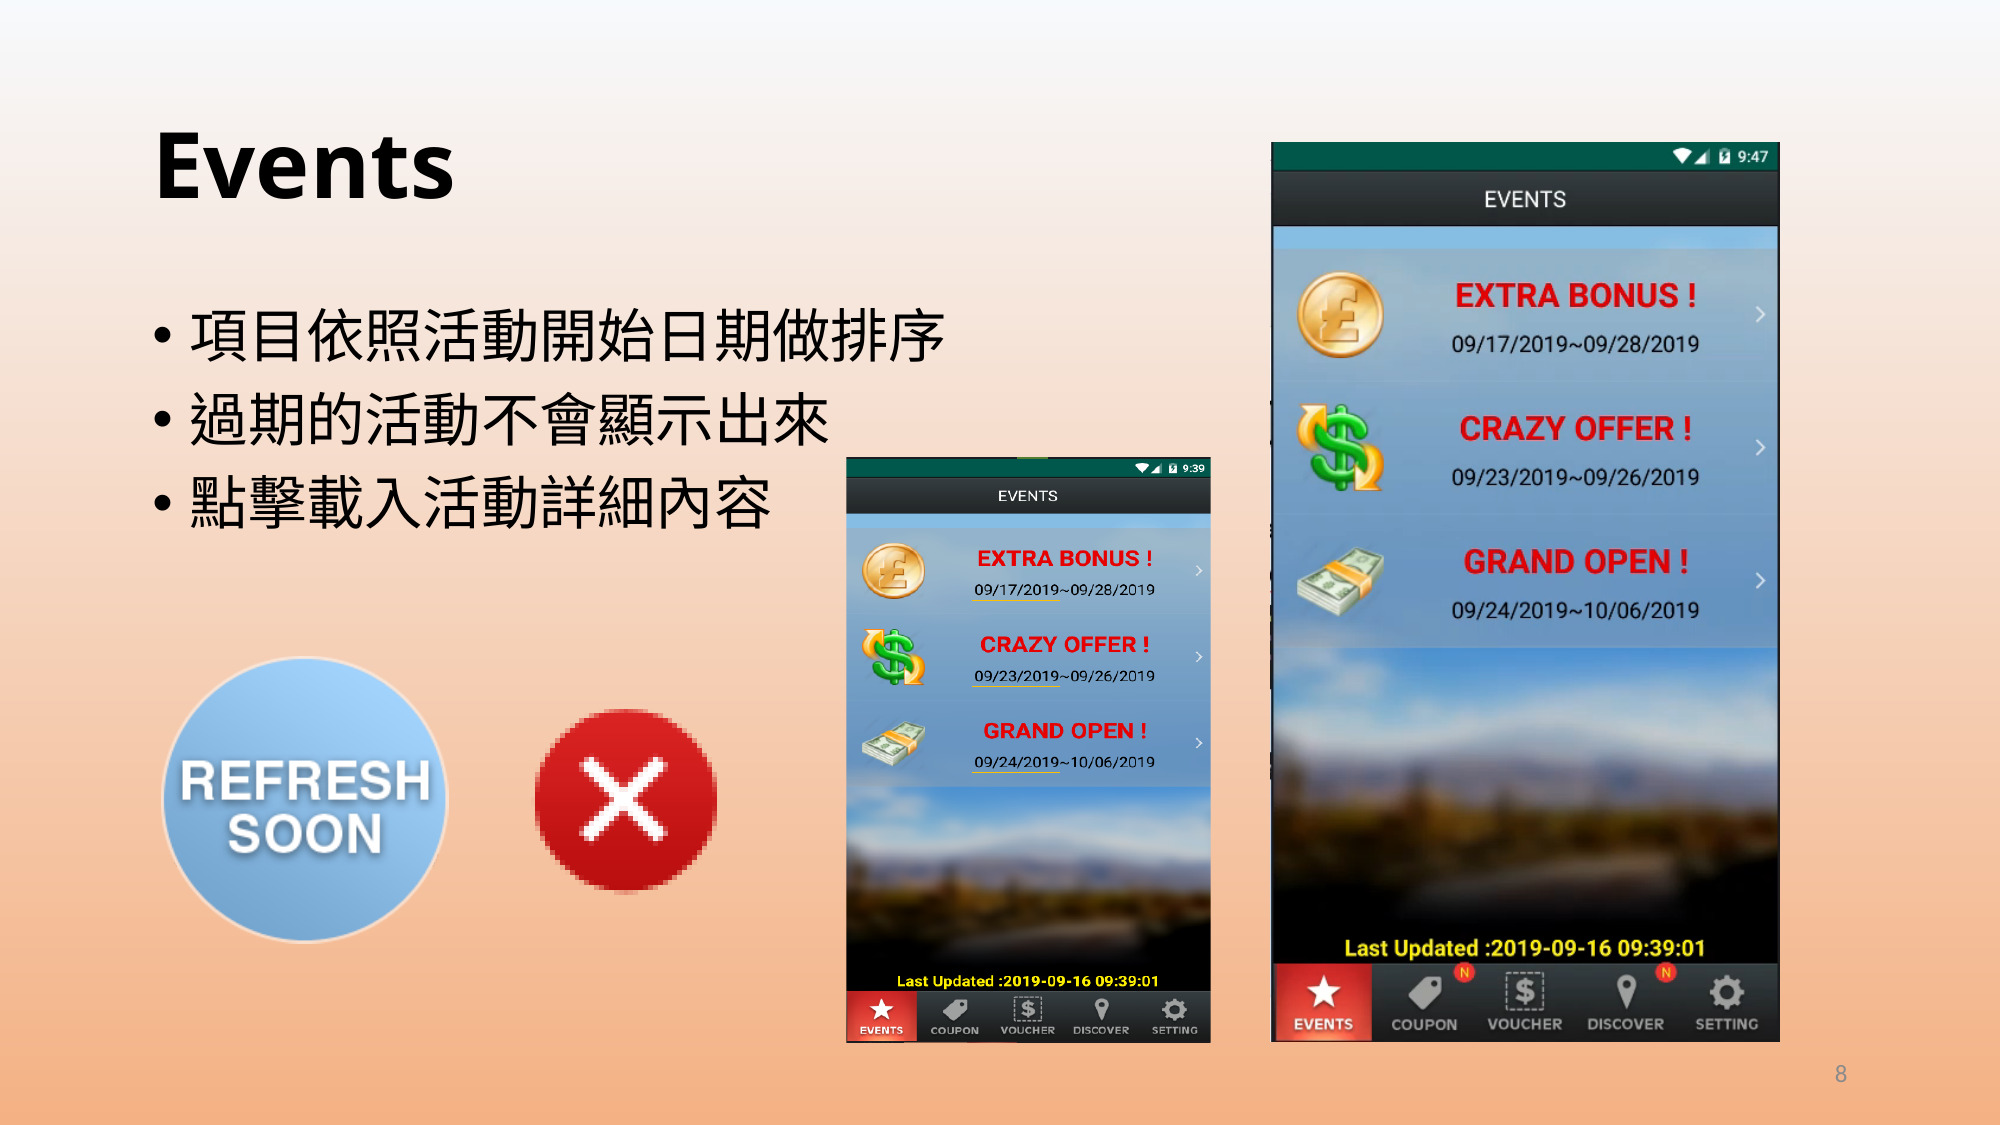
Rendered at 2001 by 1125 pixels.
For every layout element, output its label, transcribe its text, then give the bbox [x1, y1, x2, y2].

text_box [1269, 141, 1781, 1043]
picture [530, 709, 717, 895]
title Events [137, 59, 1863, 278]
list 項目依照活動開始日期做排序 過期的活動不會顯示出來 點擊載入活動詳細內容 [137, 299, 972, 571]
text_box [846, 457, 1211, 1043]
picture [161, 656, 449, 944]
slide_number 8 [1412, 1042, 1863, 1103]
